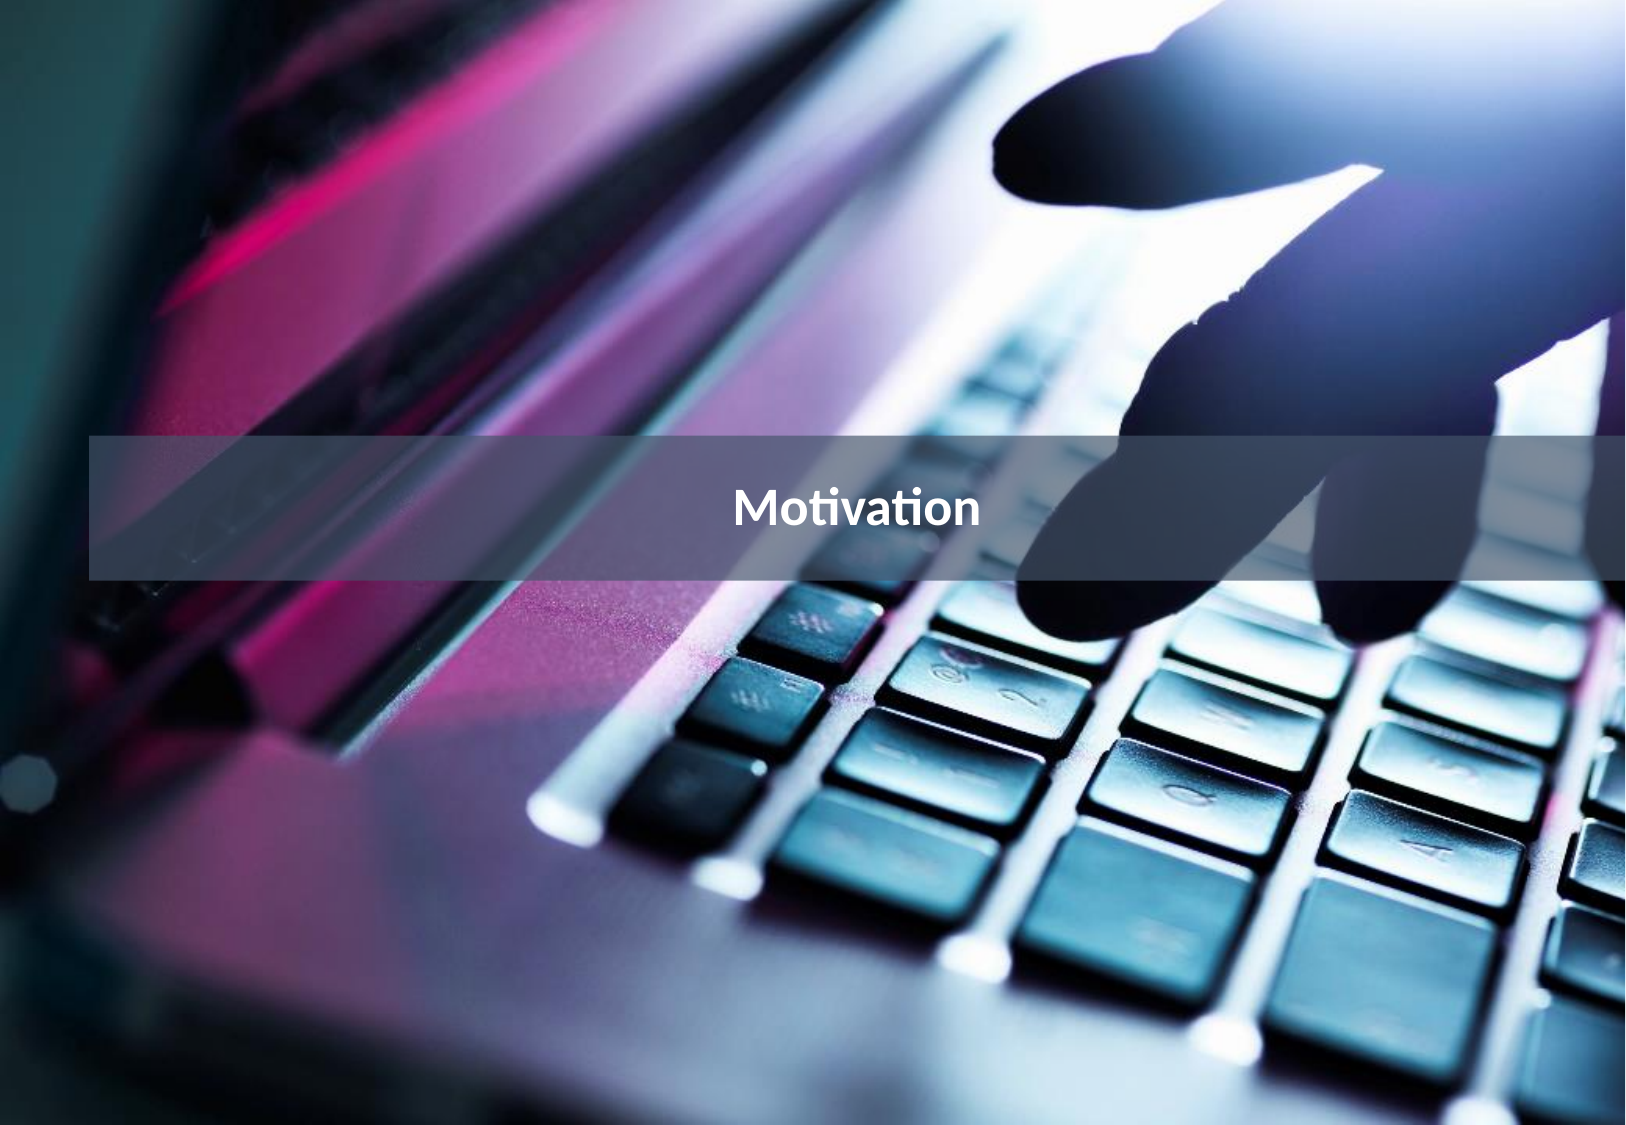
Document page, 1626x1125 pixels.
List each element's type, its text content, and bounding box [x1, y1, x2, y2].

list Motivation [112, 455, 1602, 561]
picture [0, 0, 1626, 1125]
